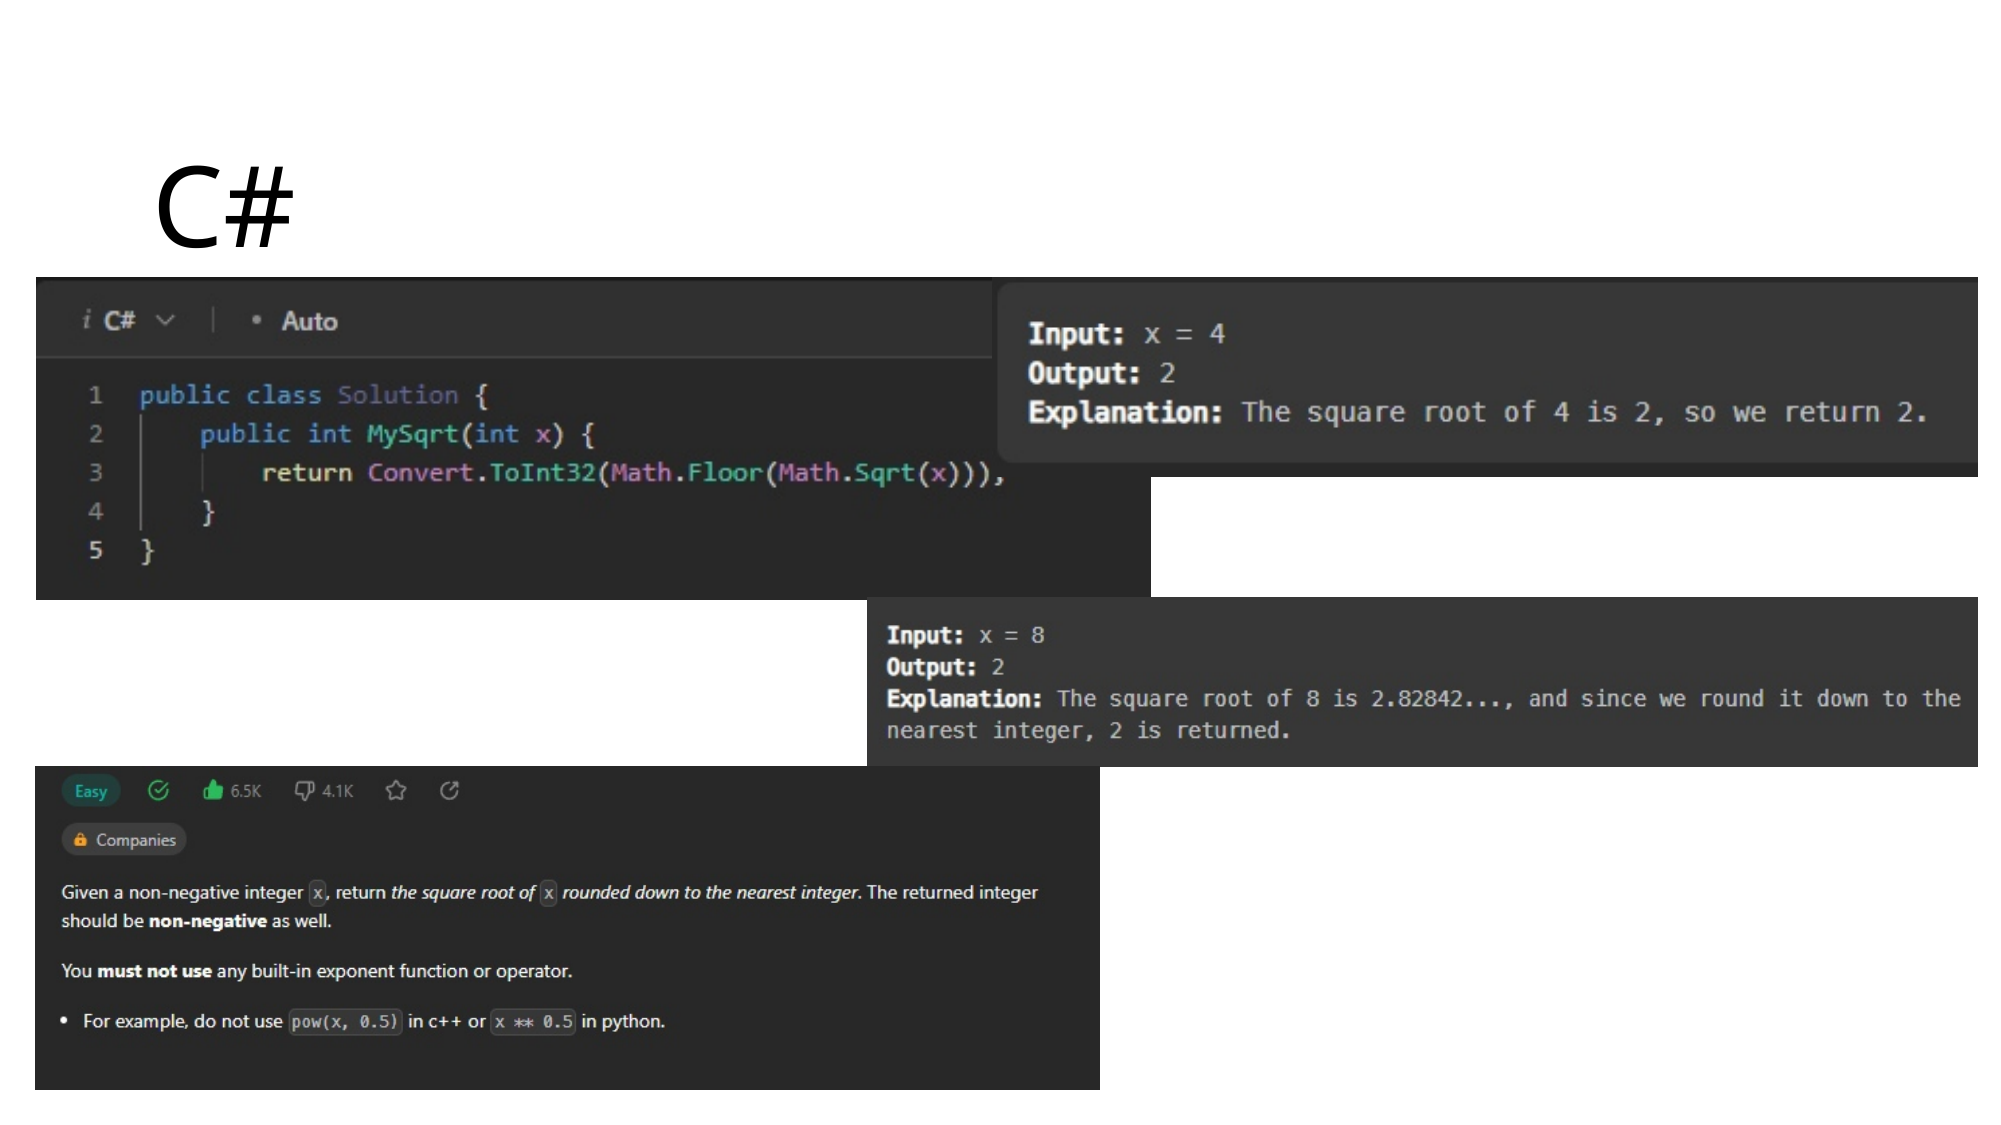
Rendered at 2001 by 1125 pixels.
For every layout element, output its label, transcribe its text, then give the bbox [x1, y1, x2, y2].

title C# [137, 59, 1863, 277]
picture [35, 597, 1978, 1090]
picture [992, 277, 1978, 477]
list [36, 277, 1151, 600]
